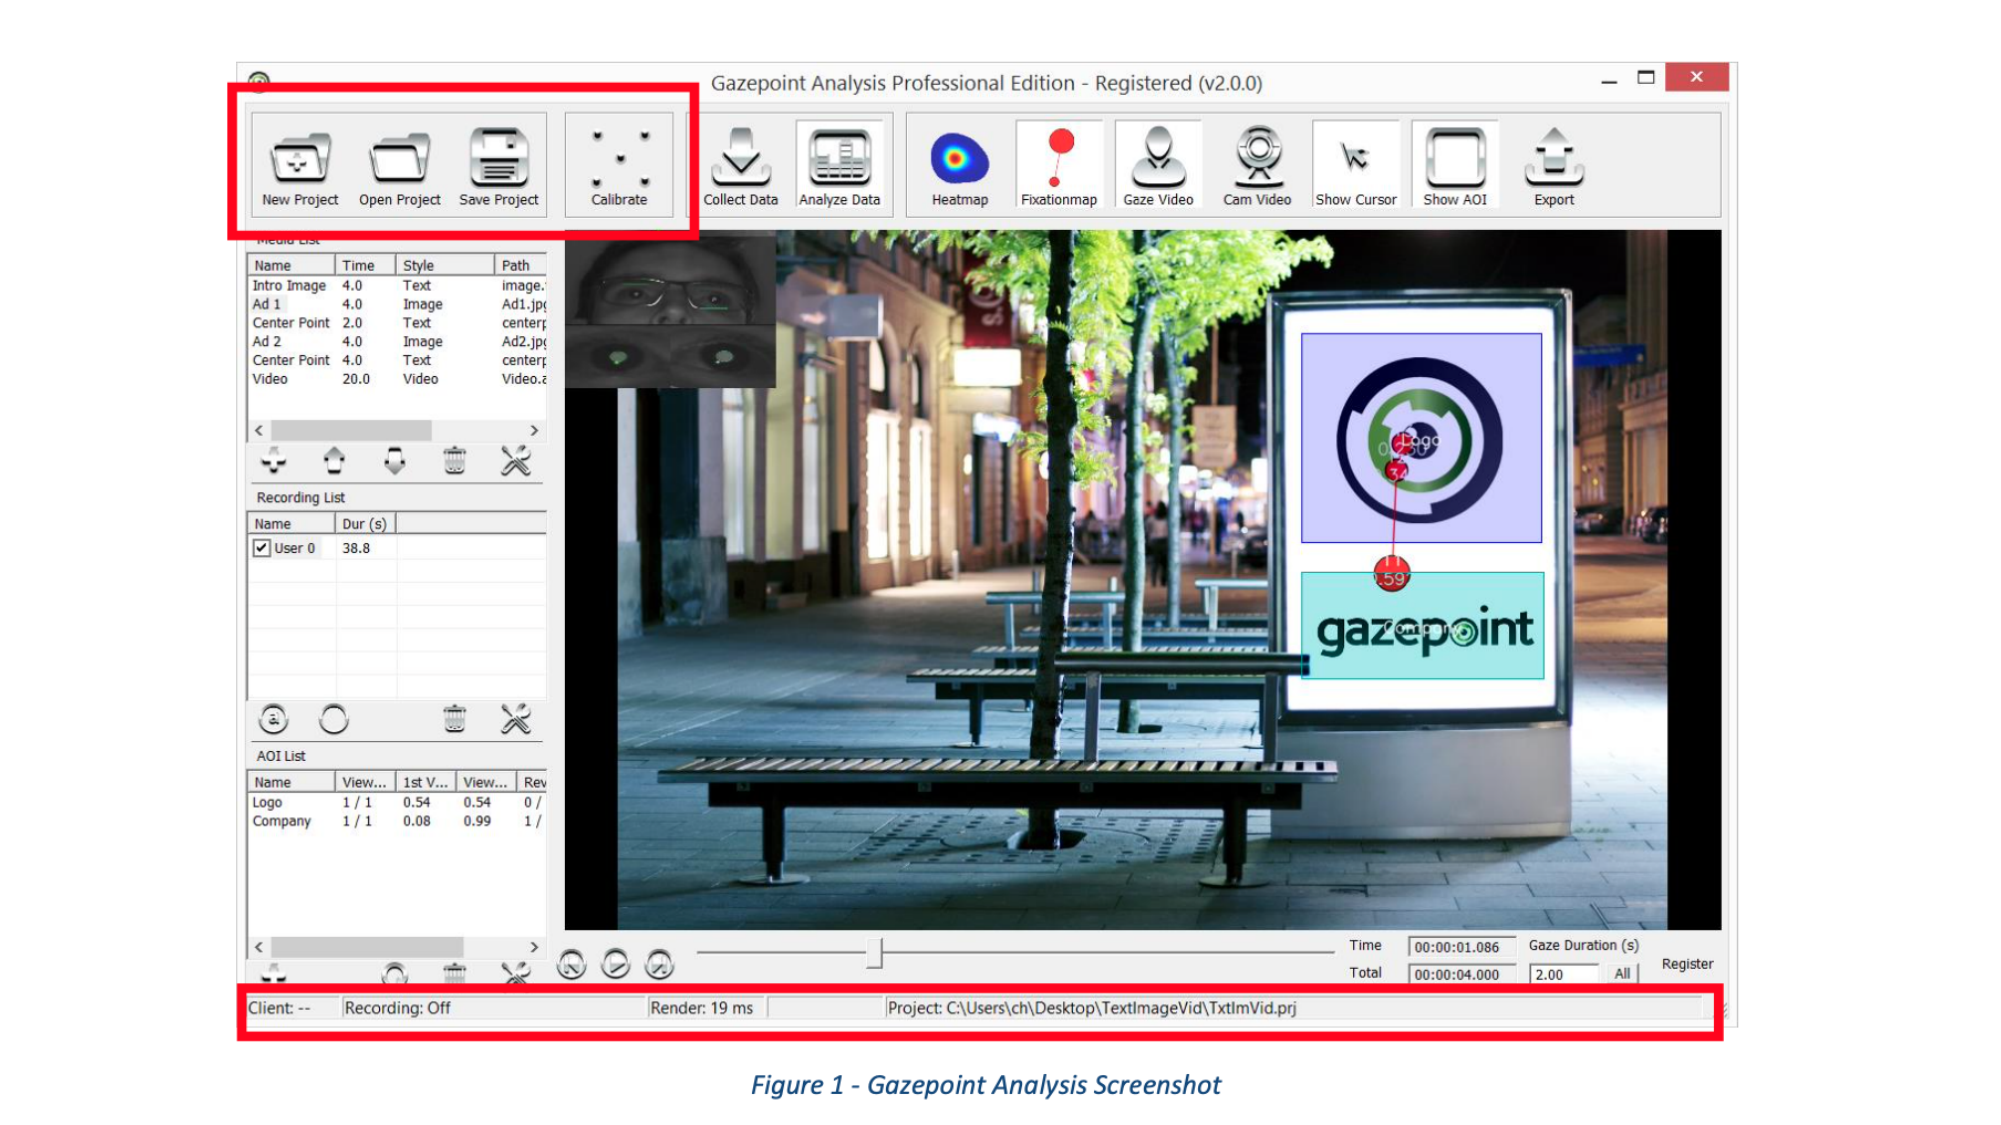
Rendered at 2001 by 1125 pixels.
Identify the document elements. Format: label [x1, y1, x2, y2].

list [182, 43, 1818, 1125]
